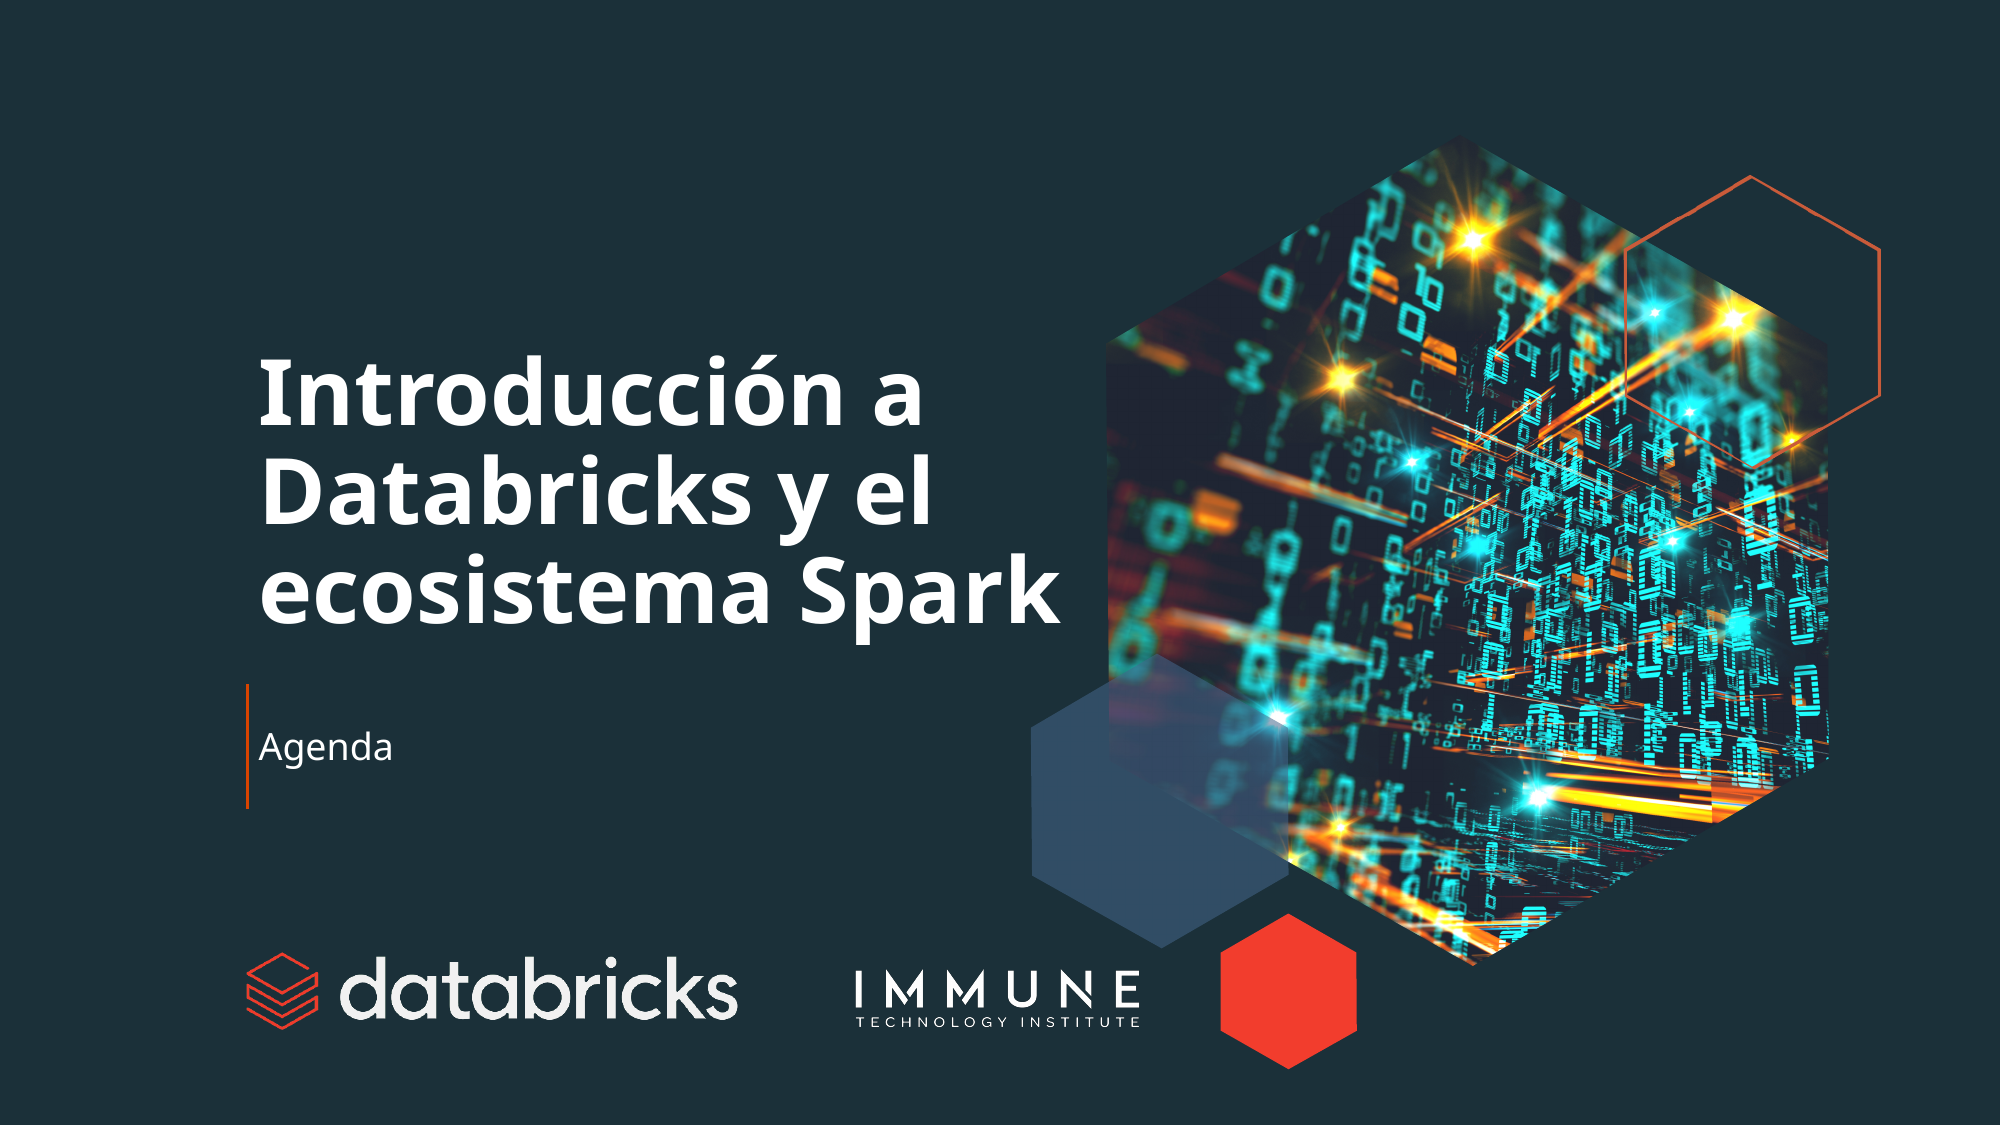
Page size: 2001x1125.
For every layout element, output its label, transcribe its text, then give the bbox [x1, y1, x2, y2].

picture [243, 952, 740, 1030]
title Introducción a Databricks y el ecosistema Spark [243, 325, 1105, 664]
list Agenda [243, 715, 654, 841]
picture [827, 134, 1882, 1047]
